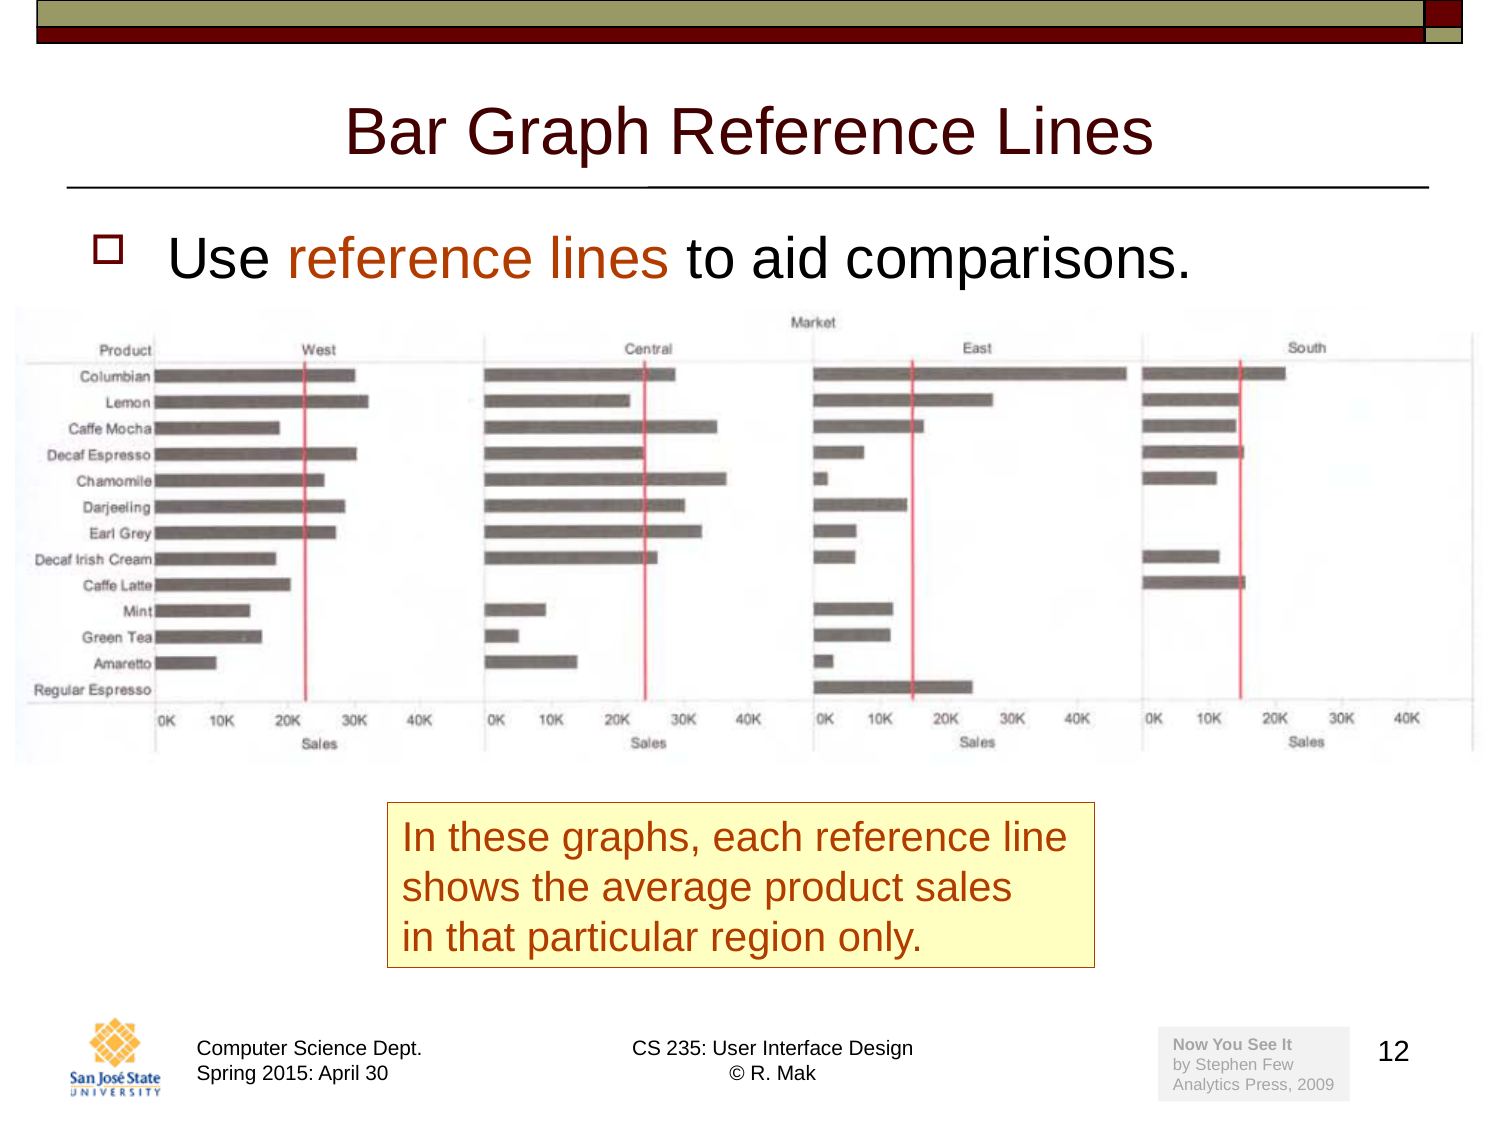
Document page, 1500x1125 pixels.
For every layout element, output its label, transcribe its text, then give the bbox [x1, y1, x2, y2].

picture [60, 1012, 166, 1112]
title Bar Graph Reference Lines [75, 67, 1425, 175]
text_box Now You See It by Stephen Few Analytics Press, 2009 [1158, 1026, 1350, 1102]
picture [14, 307, 1486, 765]
list Use reference lines to aid comparisons. [75, 212, 1425, 305]
slide_number 12 [1112, 1025, 1425, 1100]
text_box In these graphs, each reference line shows the average product sales in that particular region only. [387, 802, 1095, 968]
